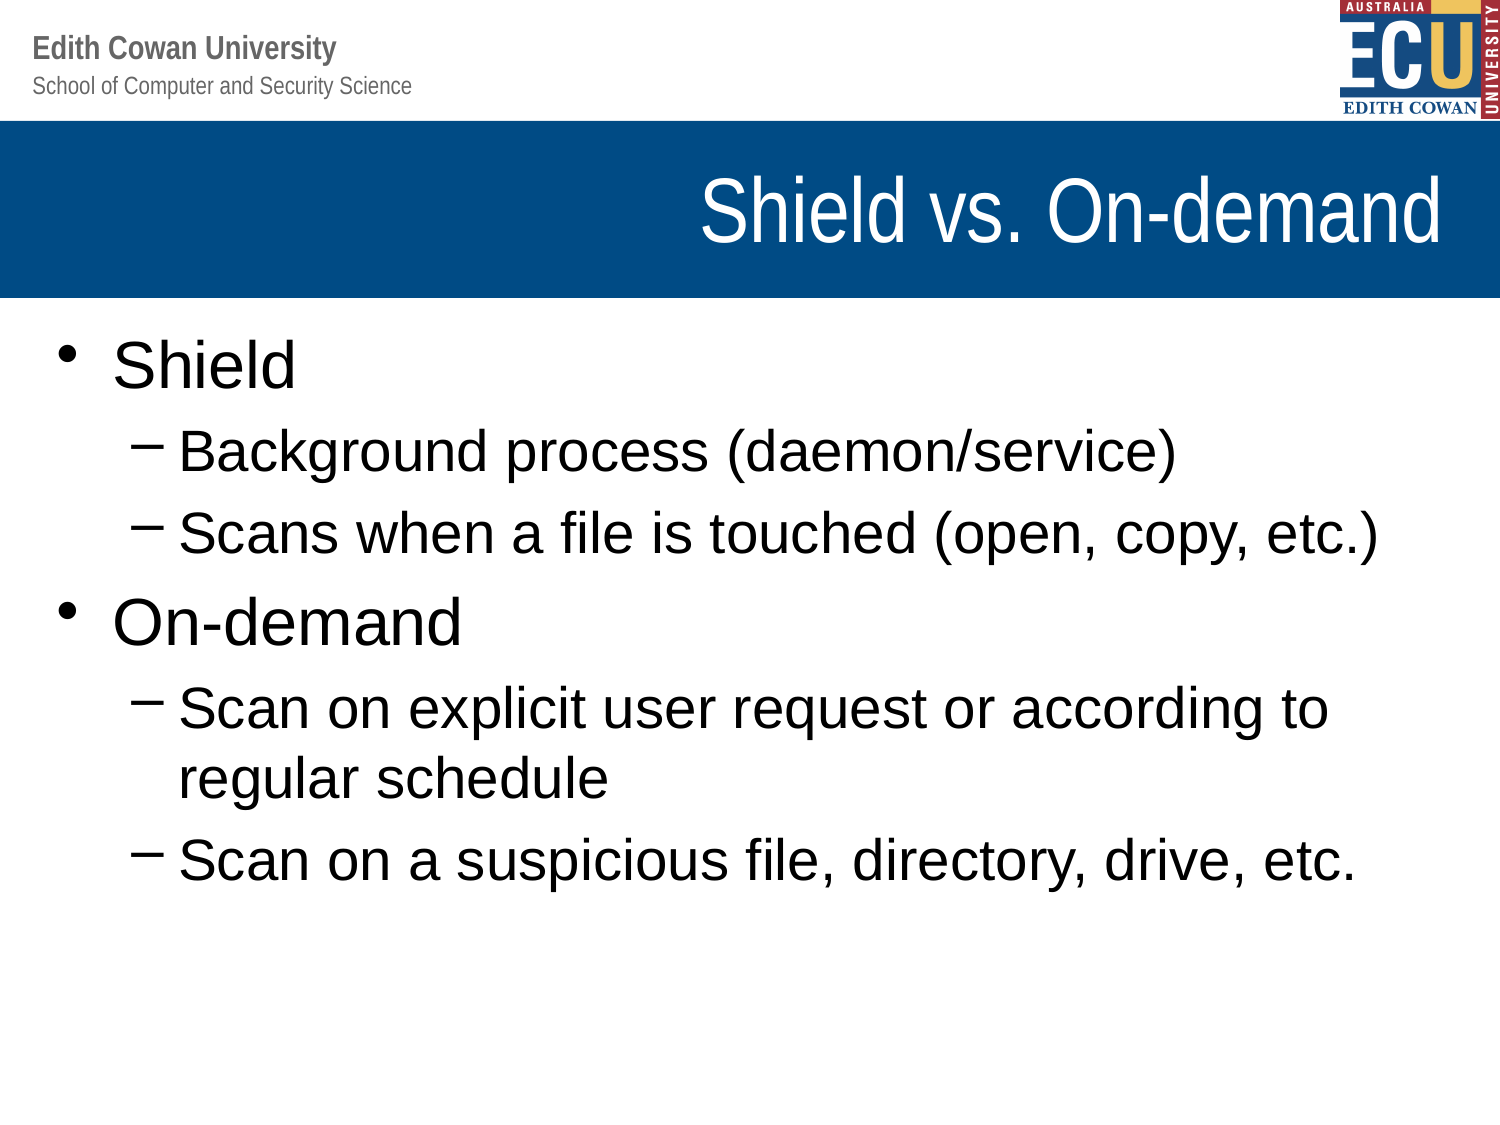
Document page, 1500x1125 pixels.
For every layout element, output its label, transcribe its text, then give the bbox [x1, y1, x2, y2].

list Shield Background process (daemon/service) Scans when a file is touched (open, copy, etc.) On-demand Scan on explicit user request or according to regular schedule Scan on a suspicious file, directory, drive, etc. [40, 314, 1460, 1083]
picture [1340, 0, 1500, 119]
title Shield vs. On-demand [40, 123, 1460, 289]
